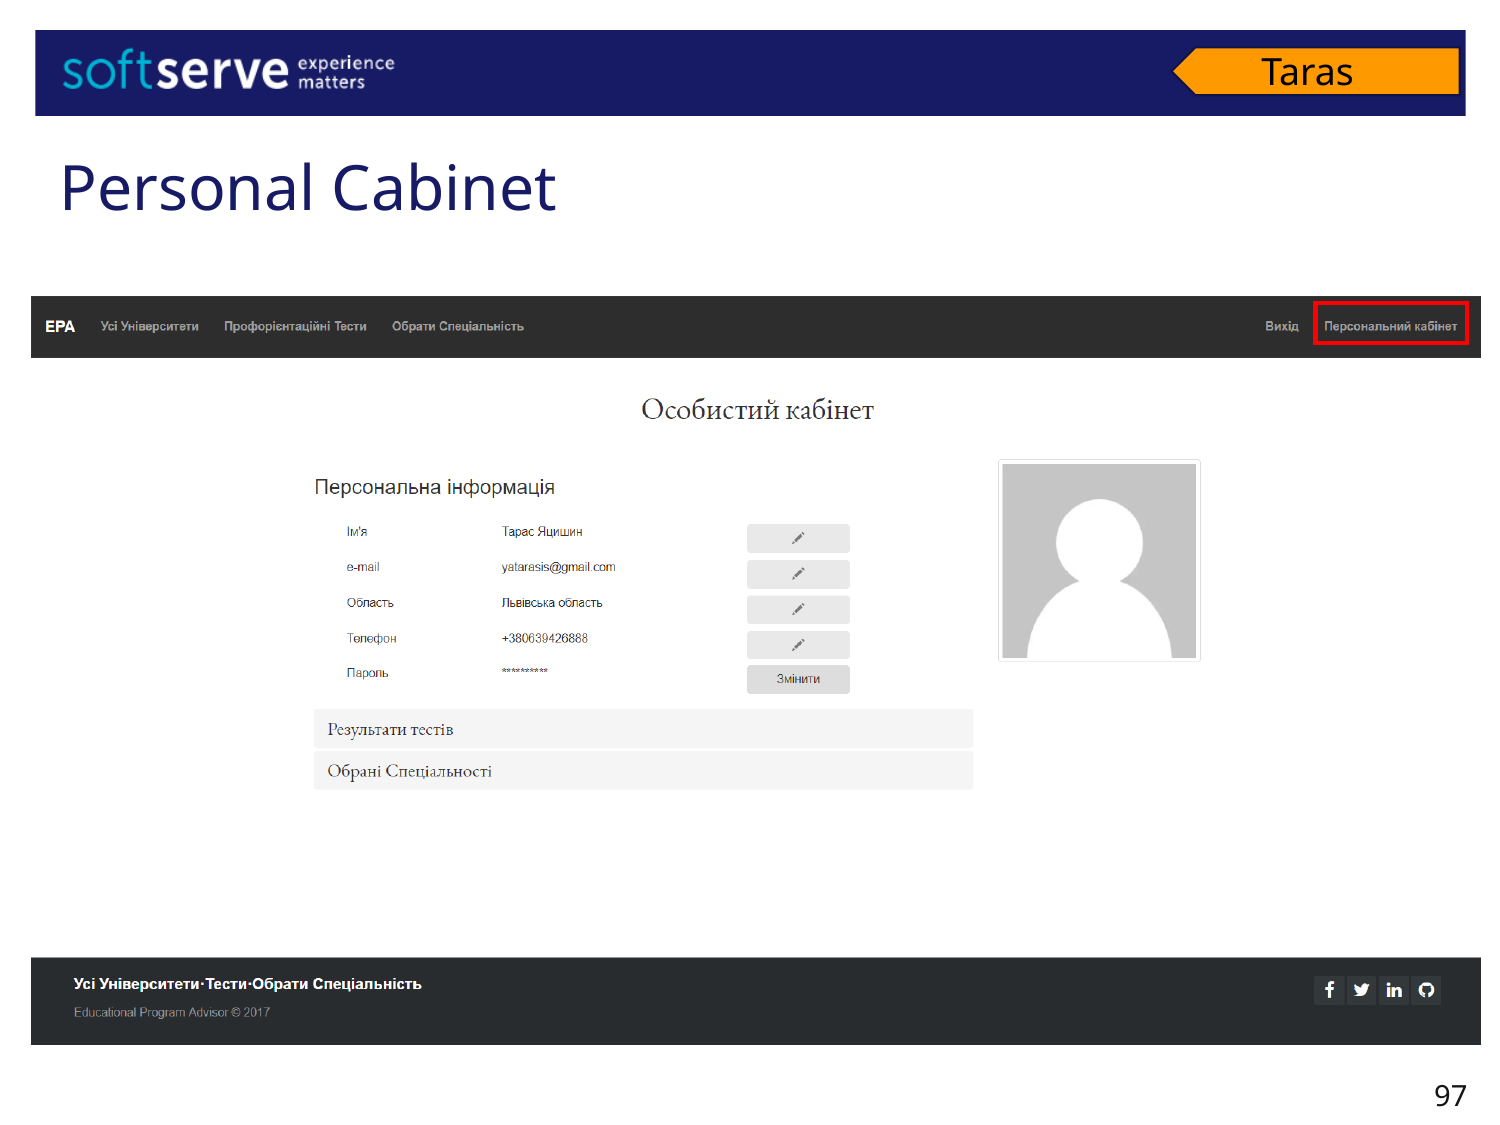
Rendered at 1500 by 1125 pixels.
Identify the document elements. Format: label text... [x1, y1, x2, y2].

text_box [1171, 40, 1460, 102]
subtitle Personal Cabinet [44, 148, 1255, 224]
picture [30, 296, 1481, 1045]
slide_number 97 [1419, 1070, 1500, 1125]
